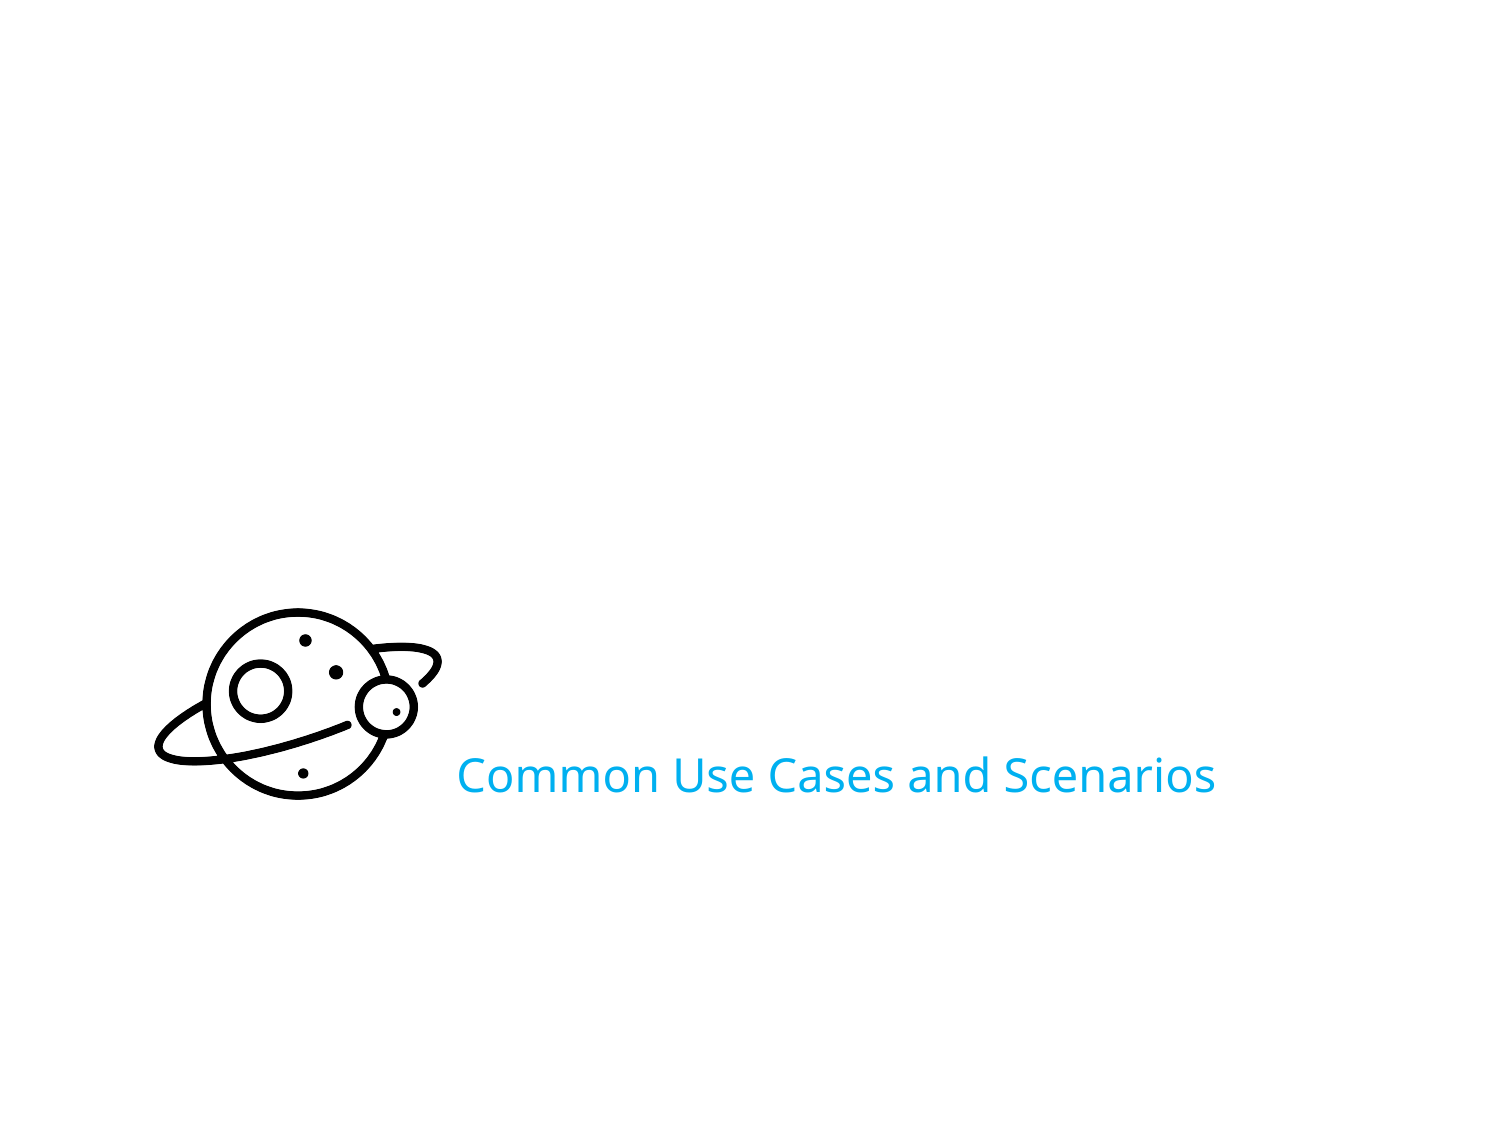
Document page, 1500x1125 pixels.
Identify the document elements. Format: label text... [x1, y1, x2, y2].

text_box Common Use Cases and Scenarios [441, 738, 1234, 810]
picture [154, 608, 442, 800]
